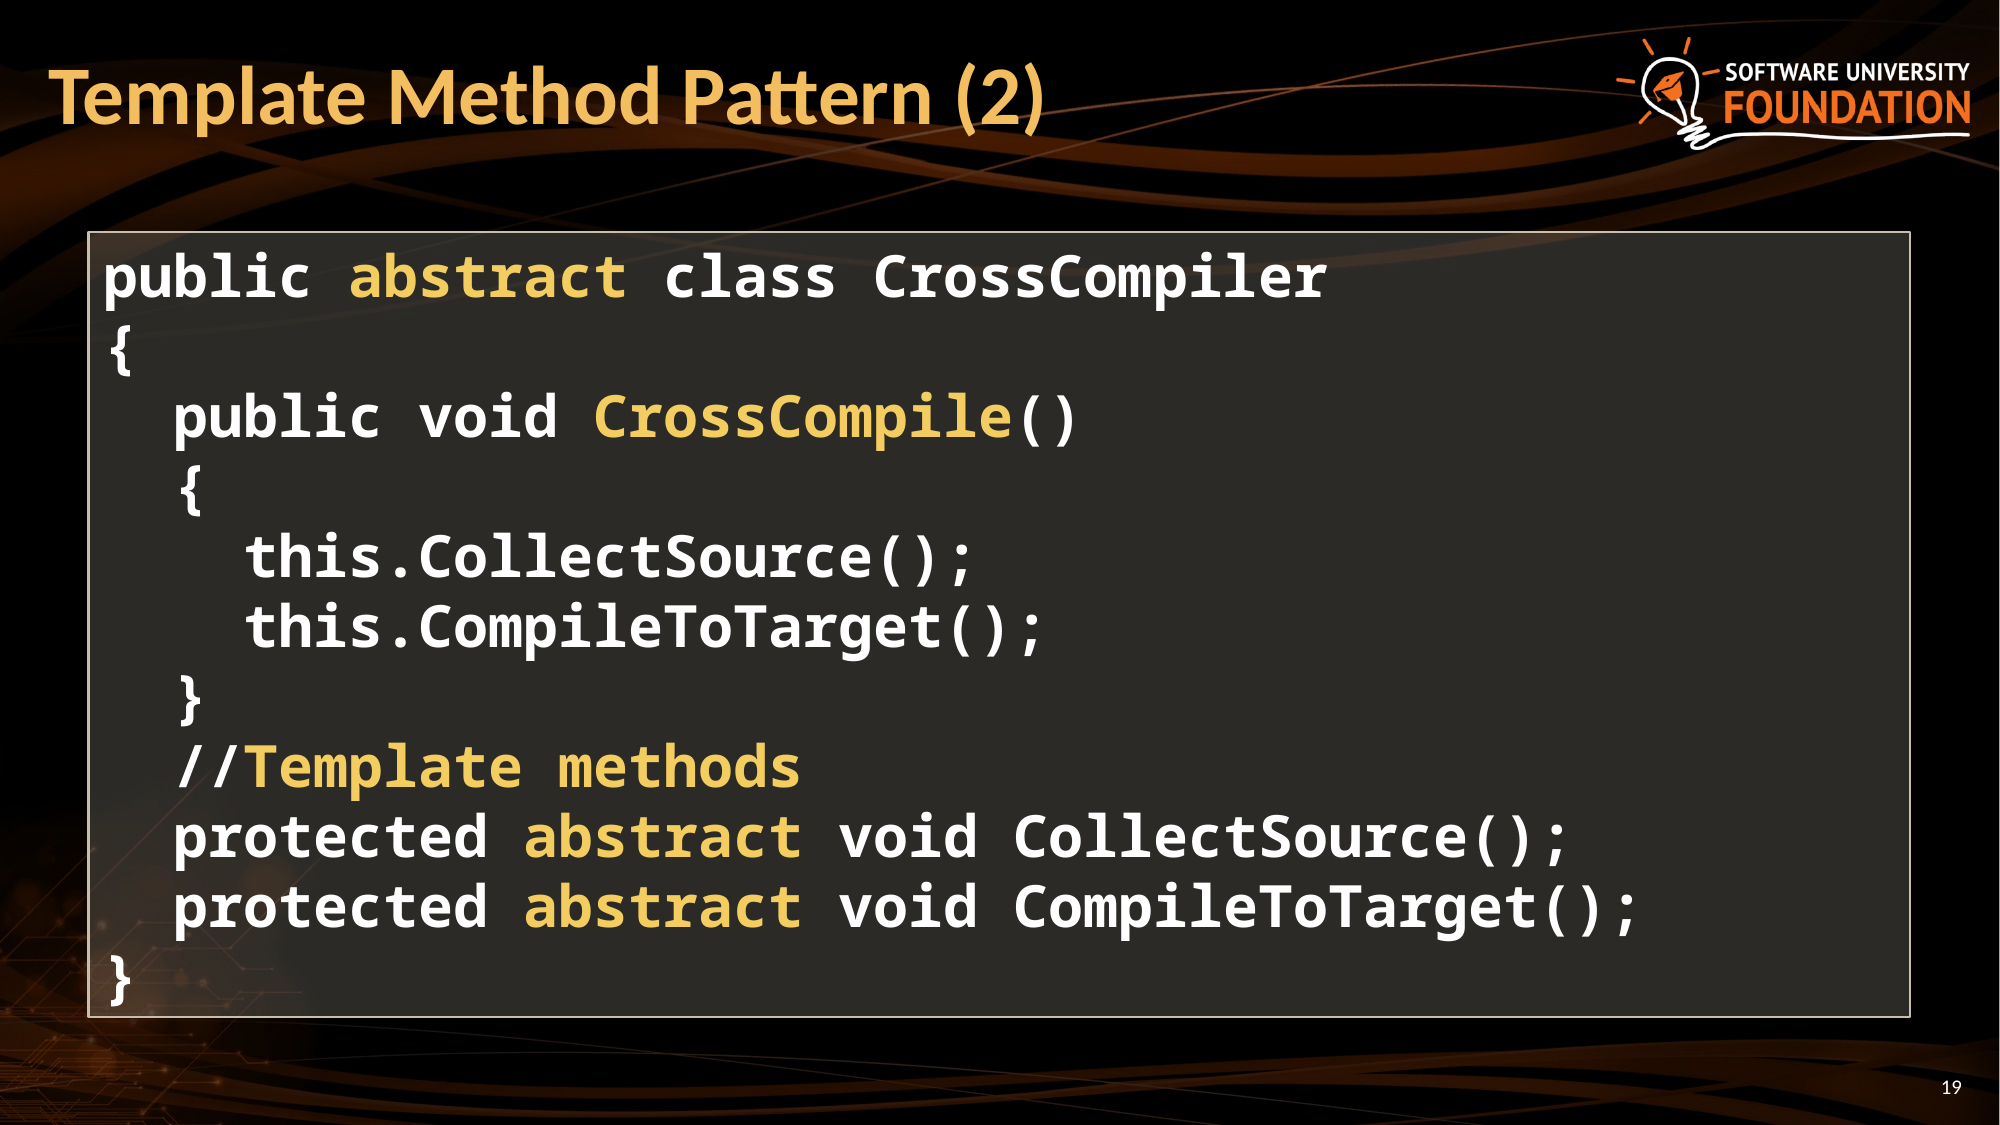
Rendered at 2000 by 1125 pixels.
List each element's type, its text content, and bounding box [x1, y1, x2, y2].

text_box public abstract class CrossCompiler { public void CrossCompile() { this.CollectSource(); this.CompileToTarget(); } //Template methods protected abstract void CollectSource(); protected abstract void CompileToTarget(); } [88, 232, 1911, 1017]
picture [0, 0, 2000, 1125]
slide_number 19 [1897, 1070, 1968, 1103]
title Template Method Pattern (2) [30, 6, 1602, 189]
